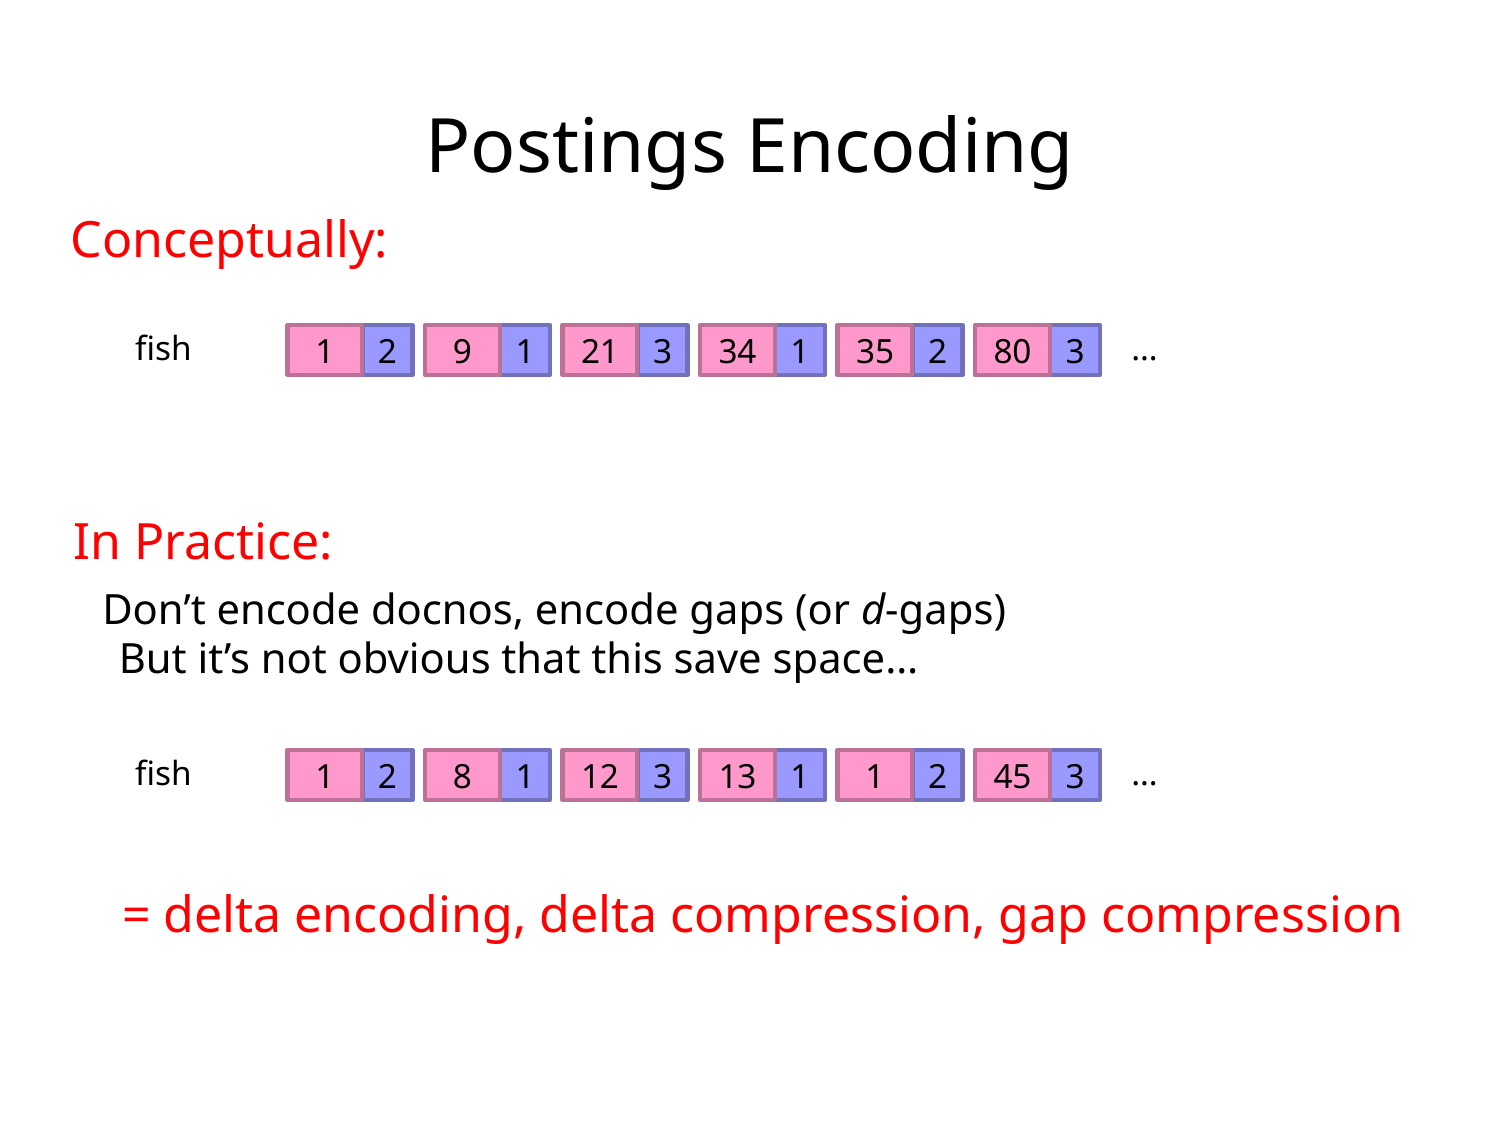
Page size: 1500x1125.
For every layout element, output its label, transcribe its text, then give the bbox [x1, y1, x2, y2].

text_box 80 [973, 323, 1052, 377]
text_box fish [120, 319, 207, 375]
text_box Conceptually: [55, 203, 404, 275]
text_box 1 [502, 748, 552, 802]
text_box … [1116, 744, 1173, 800]
text_box 8 [423, 748, 502, 802]
text_box = delta encoding, delta compression, gap compression [107, 874, 1419, 950]
text_box 3 [639, 748, 690, 802]
text_box 1 [502, 323, 552, 377]
text_box 34 [698, 323, 777, 377]
text_box 1 [777, 323, 827, 377]
text_box 2 [364, 748, 415, 802]
text_box … [1116, 319, 1173, 375]
text_box 13 [698, 748, 777, 802]
text_box But it’s not obvious that this save space… [103, 624, 934, 690]
text_box 12 [560, 748, 639, 802]
text_box 2 [364, 323, 415, 377]
text_box fish [120, 744, 207, 800]
text_box 3 [1052, 748, 1102, 802]
text_box 1 [835, 748, 914, 802]
text_box 45 [973, 748, 1052, 802]
text_box 2 [914, 748, 965, 802]
text_box Postings Encoding [0, 90, 1500, 203]
text_box 35 [835, 323, 914, 377]
text_box 9 [423, 323, 502, 377]
text_box 1 [777, 748, 827, 802]
text_box In Practice: [58, 501, 348, 577]
text_box Don’t encode docnos, encode gaps (or d-gaps) [87, 575, 1032, 640]
text_box 21 [560, 323, 639, 377]
text_box 1 [285, 748, 364, 802]
text_box 1 [285, 323, 364, 377]
text_box 3 [639, 323, 690, 377]
text_box 2 [914, 323, 965, 377]
text_box 3 [1052, 323, 1102, 377]
